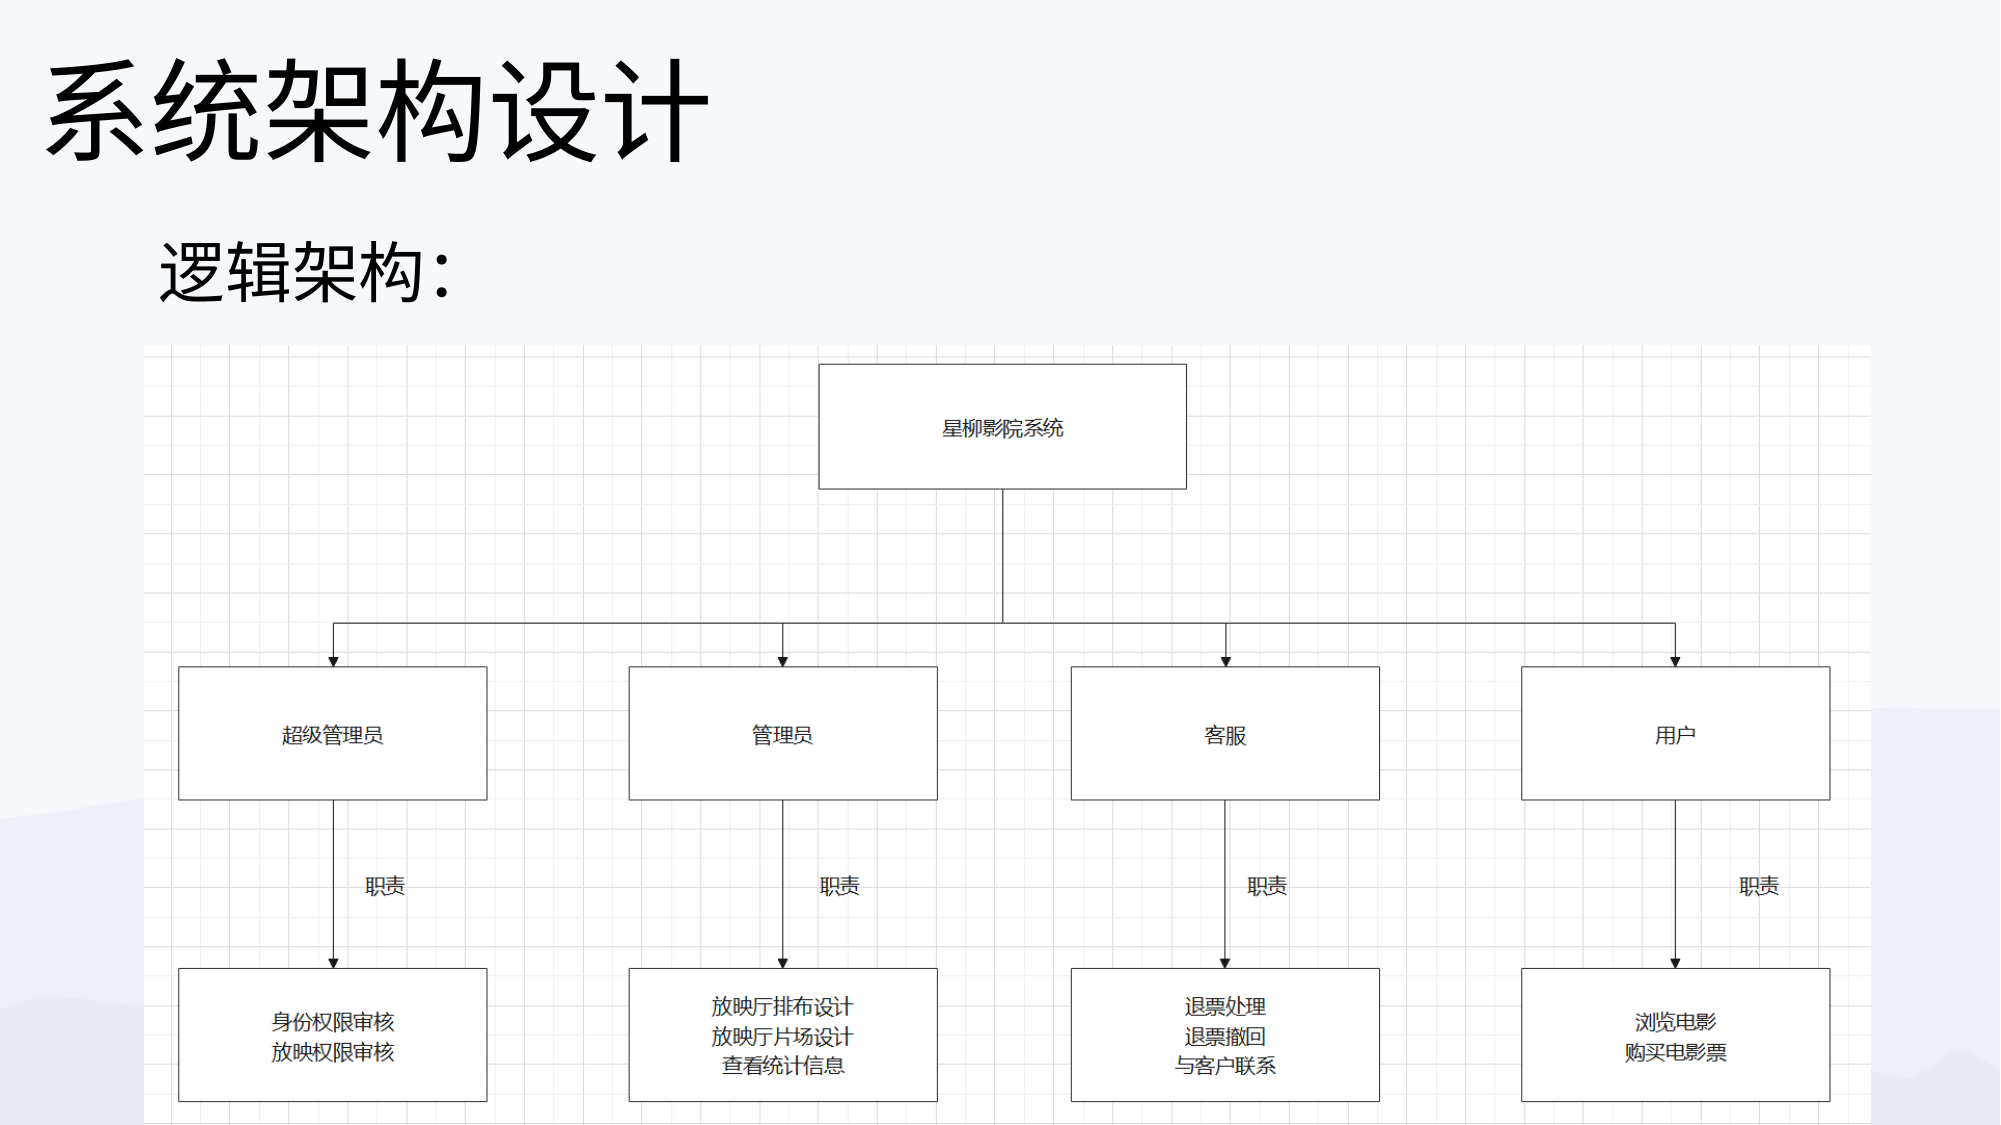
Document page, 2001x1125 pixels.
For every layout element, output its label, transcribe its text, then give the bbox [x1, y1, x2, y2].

text_box 系统架构设计 [23, 33, 801, 183]
text_box 逻辑架构： [143, 223, 1848, 318]
picture [143, 345, 1871, 1125]
